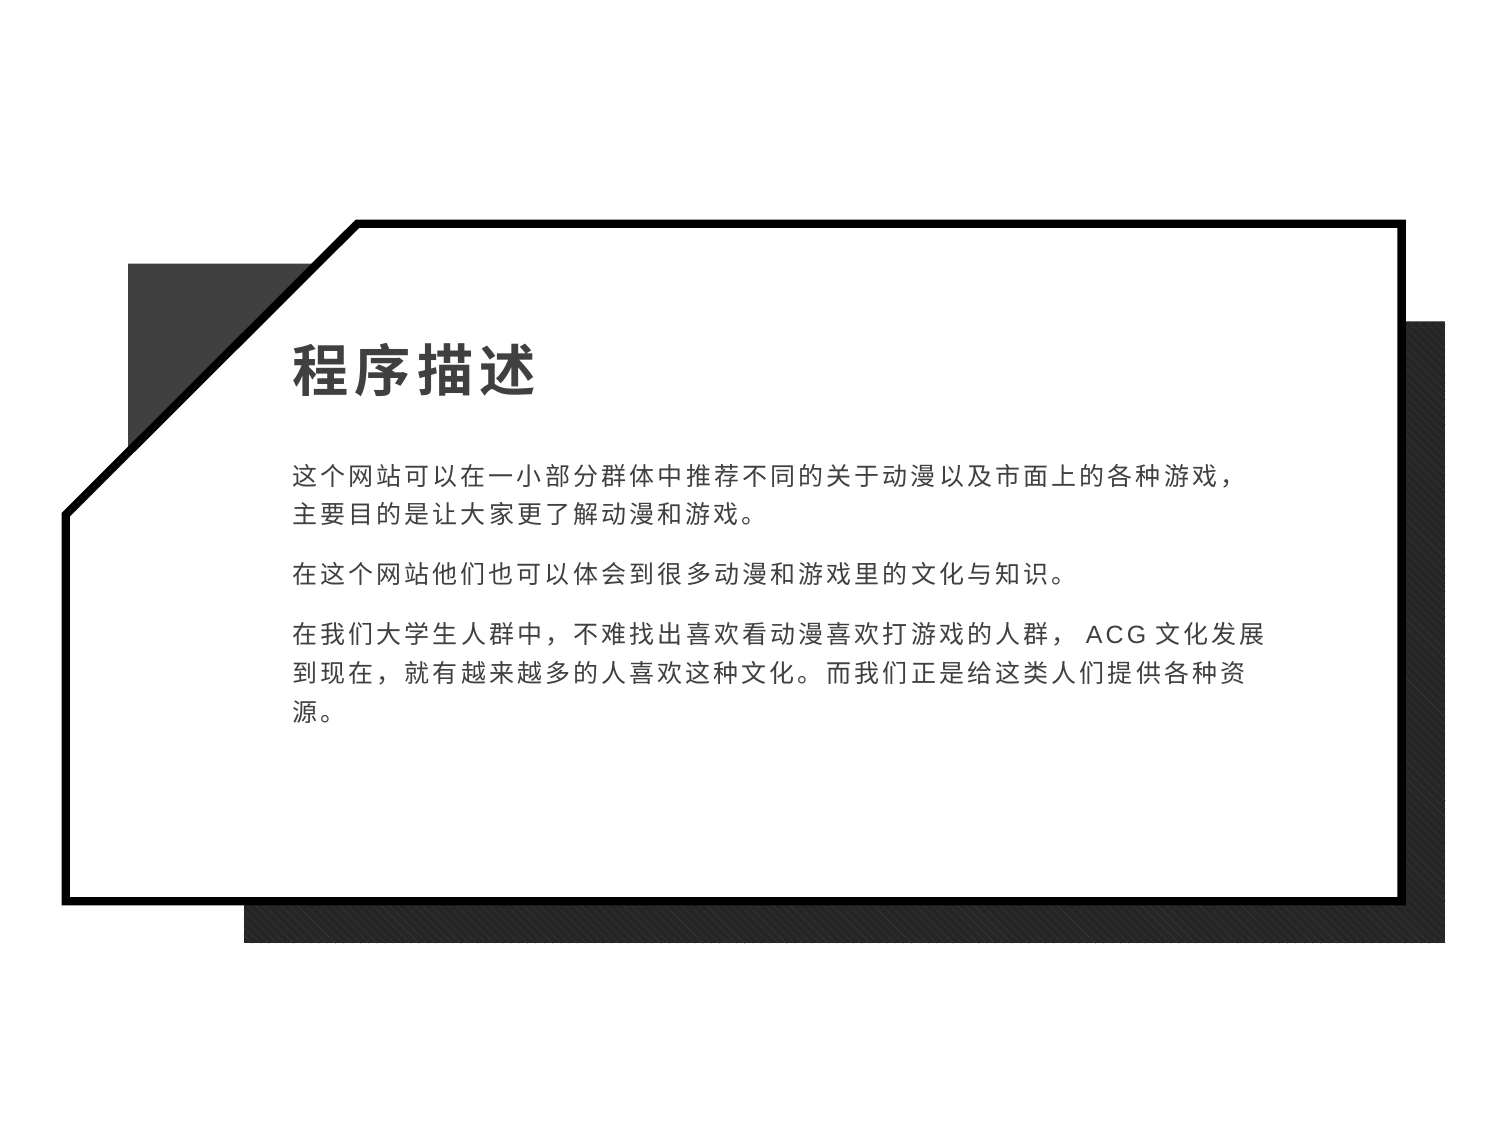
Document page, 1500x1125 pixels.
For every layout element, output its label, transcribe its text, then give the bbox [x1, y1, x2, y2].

text_box [243, 320, 1446, 944]
text_box 这个网站可以在一小部分群体中推荐不同的关于动漫以及市面上的各种游戏，主要目的是让大家更了解动漫和游戏。 在这个网站他们也可以体会到很多动漫和游戏里的文化与知识。 在我们大学生人群中，不难找出喜欢看动漫喜欢打游戏的人群，ACG文化发展到现在，就有越来越多的人喜欢这种文化。而我们正是给这类人们提供各种资源。 [279, 451, 1287, 717]
text_box 程序描述 [279, 330, 727, 408]
text_box [64, 222, 1403, 903]
text_box [127, 263, 315, 451]
